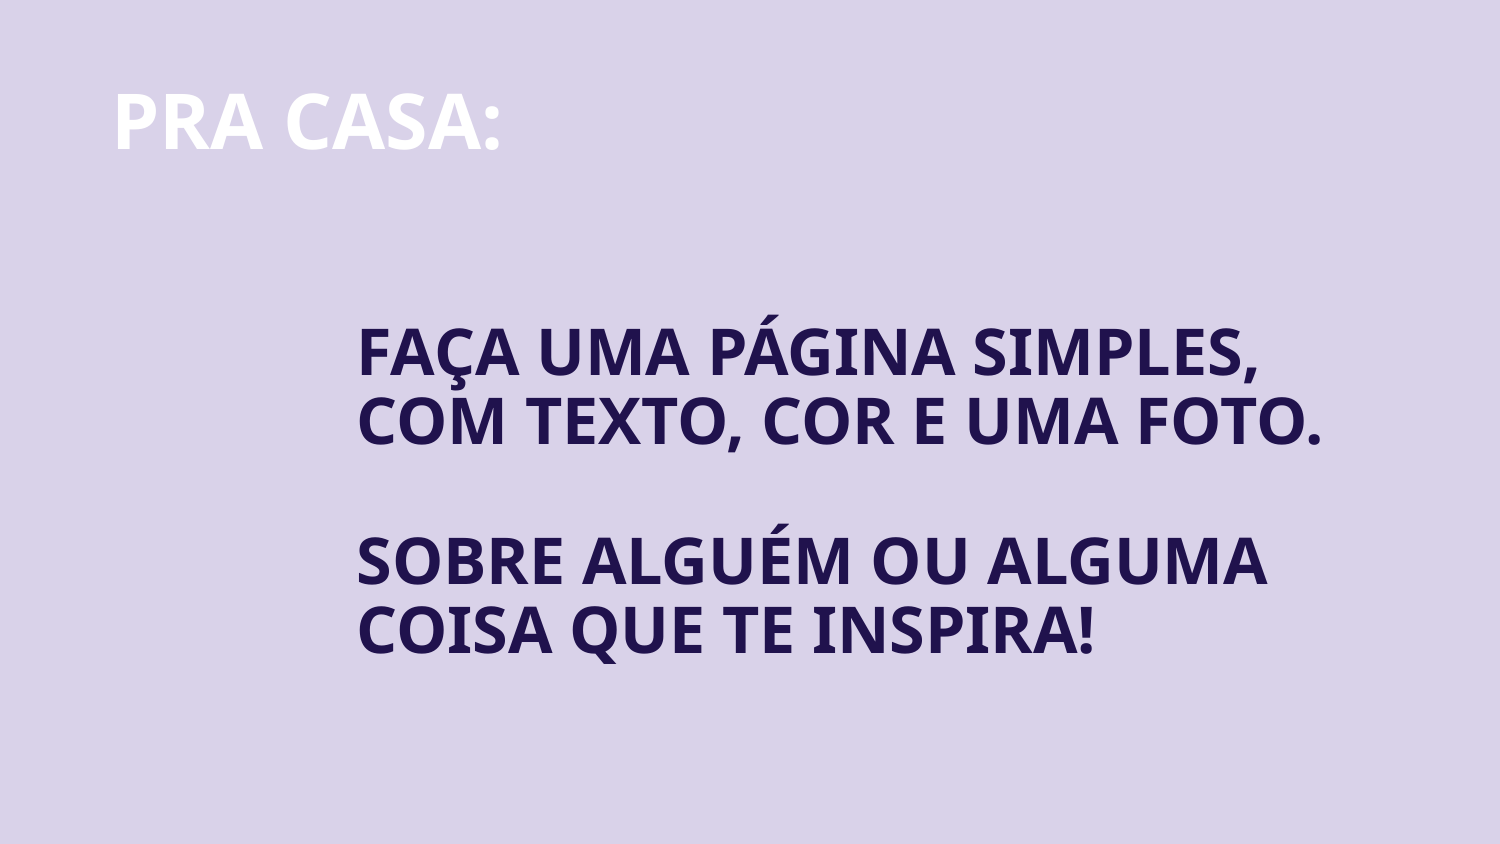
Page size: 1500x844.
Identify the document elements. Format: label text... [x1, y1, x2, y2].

text_box FAÇA UMA PÁGINA SIMPLES, COM TEXTO, COR E UMA FOTO. SOBRE ALGUÉM OU ALGUMA COISA QUE TE INSPIRA! [341, 259, 1366, 728]
text_box PRA CASA: [96, 32, 629, 217]
